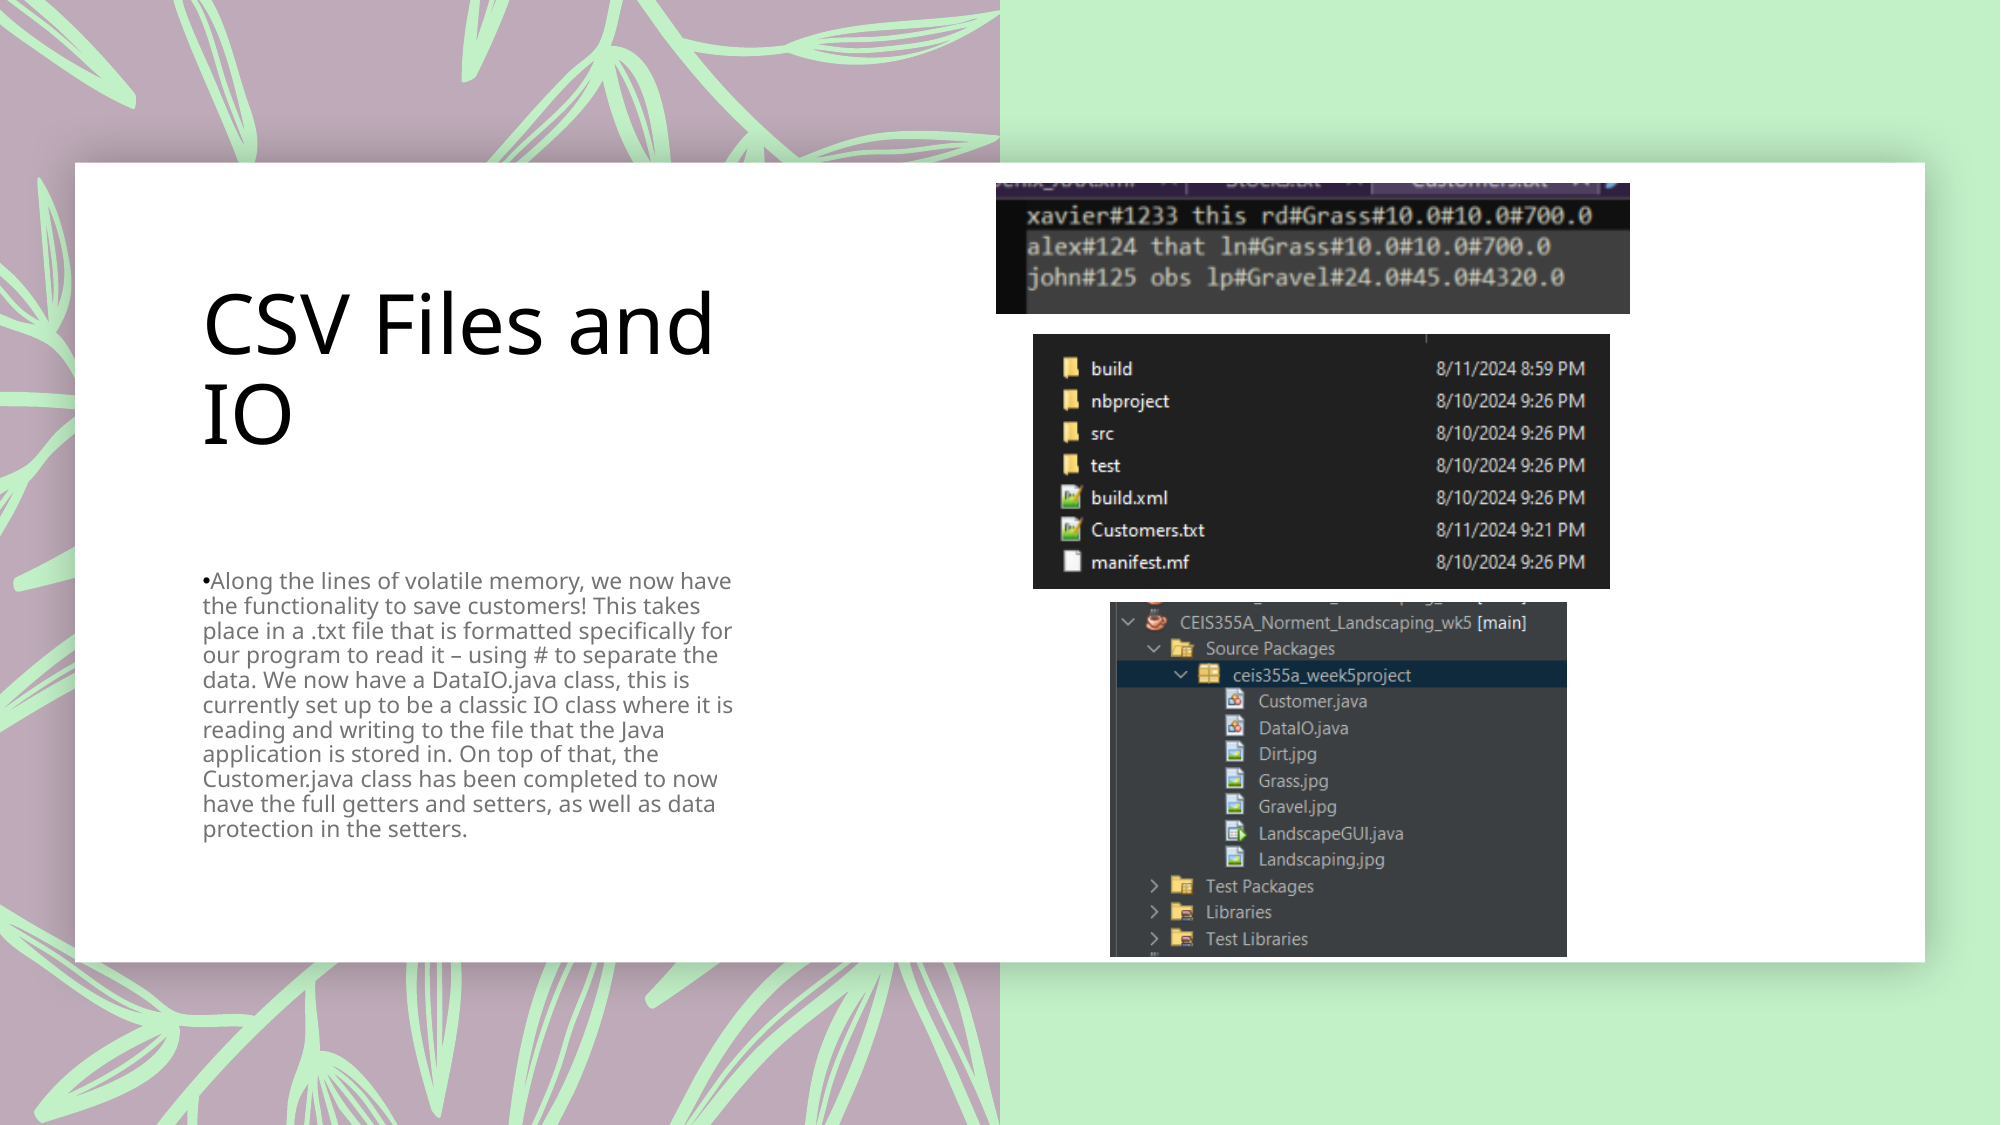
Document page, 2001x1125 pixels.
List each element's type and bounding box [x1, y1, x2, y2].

text_box [1001, 161, 1927, 964]
picture [996, 183, 1631, 315]
text_box [0, 0, 1001, 1125]
text_box [1001, 0, 2000, 1125]
picture [1033, 334, 1610, 590]
picture [1109, 601, 1568, 958]
